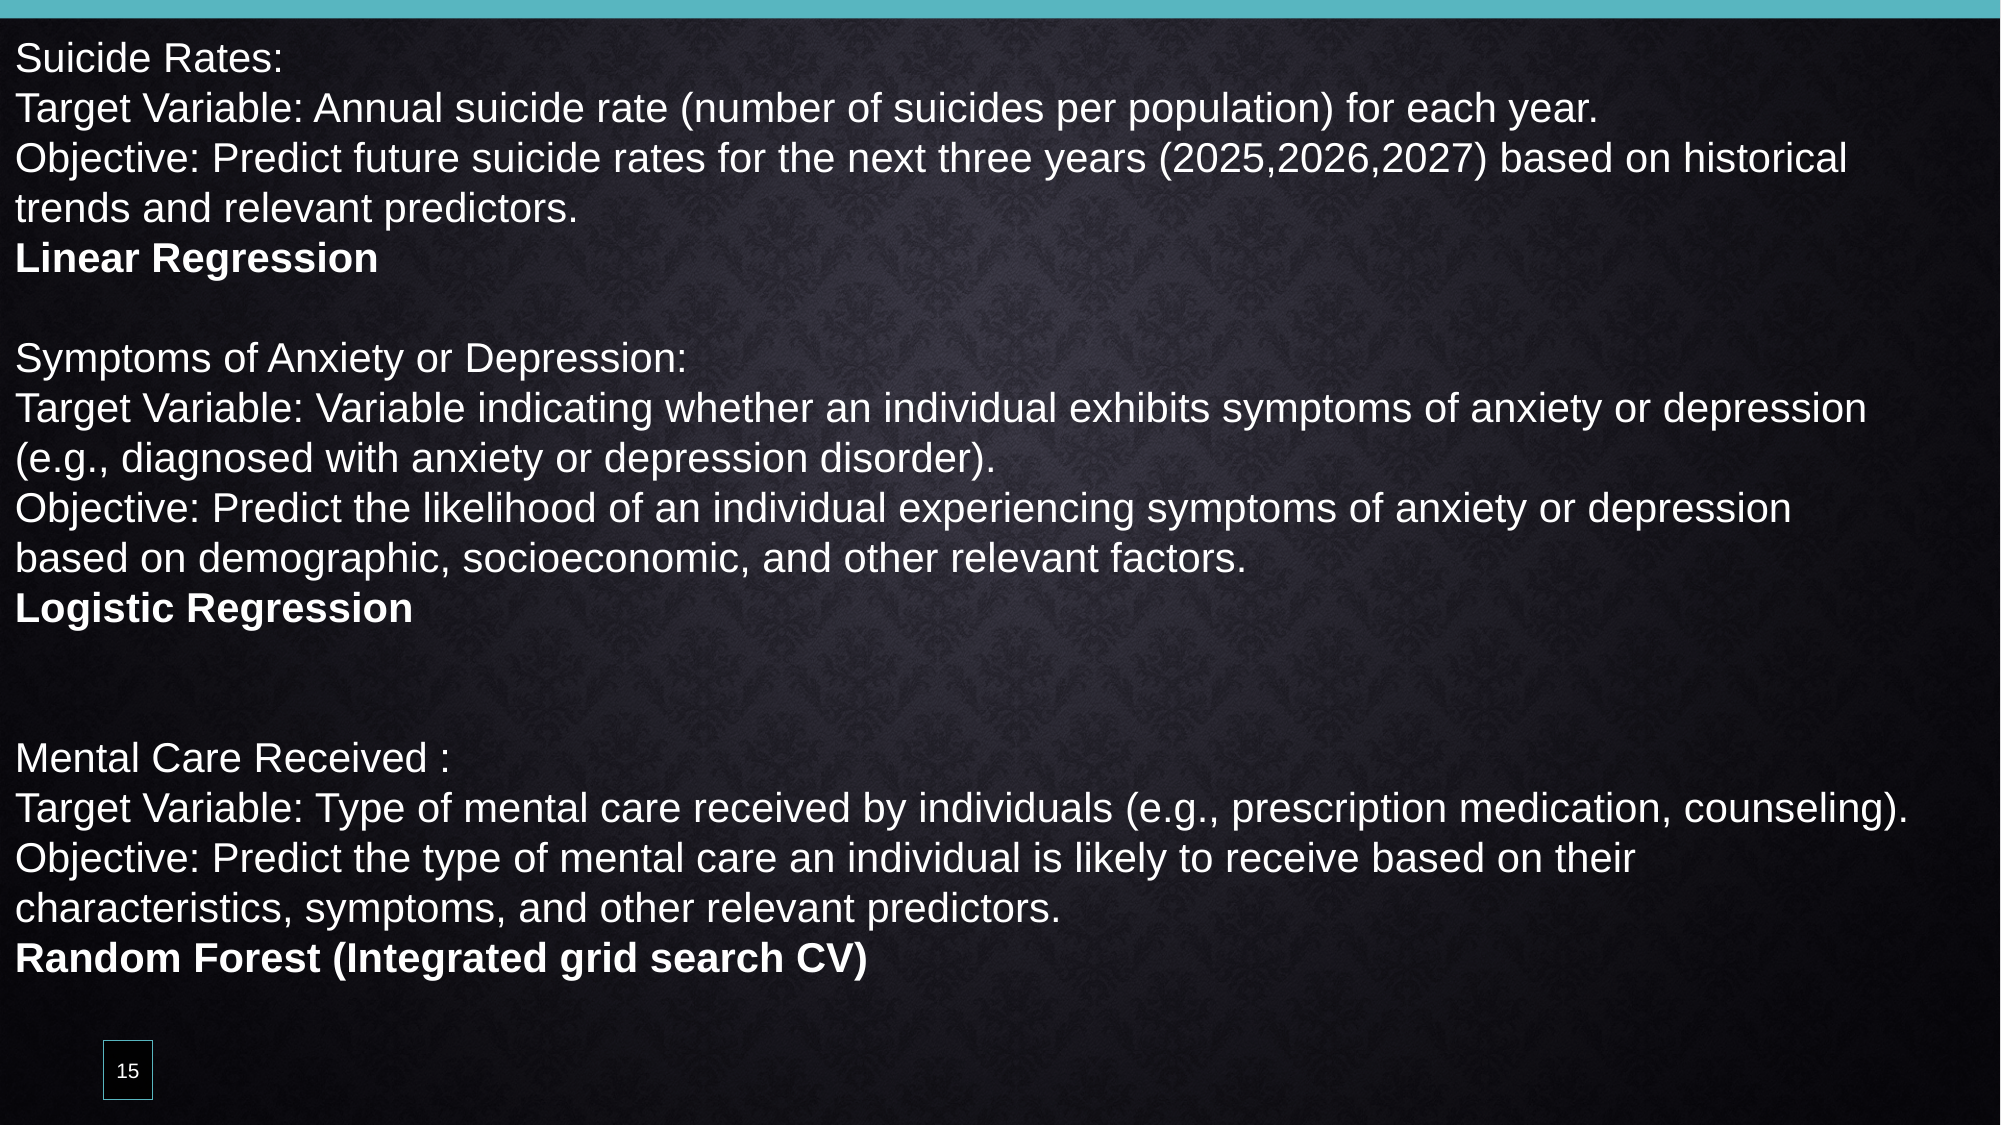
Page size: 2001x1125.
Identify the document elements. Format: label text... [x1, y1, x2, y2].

slide_number 15 [103, 1040, 153, 1100]
text_box Suicide Rates: Target Variable: Annual suicide rate (number of suicides per population) for each year. Objective: Predict future suicide rates for the next three years (2025,2026,2027) based on historical trends and relevant predictors. Linear Regression Symptoms of Anxiety or Depression: Target Variable: Variable indicating whether an individual exhibits symptoms of anxiety or depression (e.g., diagnosed with anxiety or depression disorder). Objective: Predict the likelihood of an individual experiencing symptoms of anxiety or depression based on demographic, socioeconomic, and other relevant factors. Logistic Regression Mental Care Received : Target Variable: Type of mental care received by individuals (e.g., prescription medication, counseling). Objective: Predict the type of mental care an individual is likely to receive based on their characteristics, symptoms, and other relevant predictors. Random Forest (Integrated grid search CV) [0, 23, 1926, 989]
